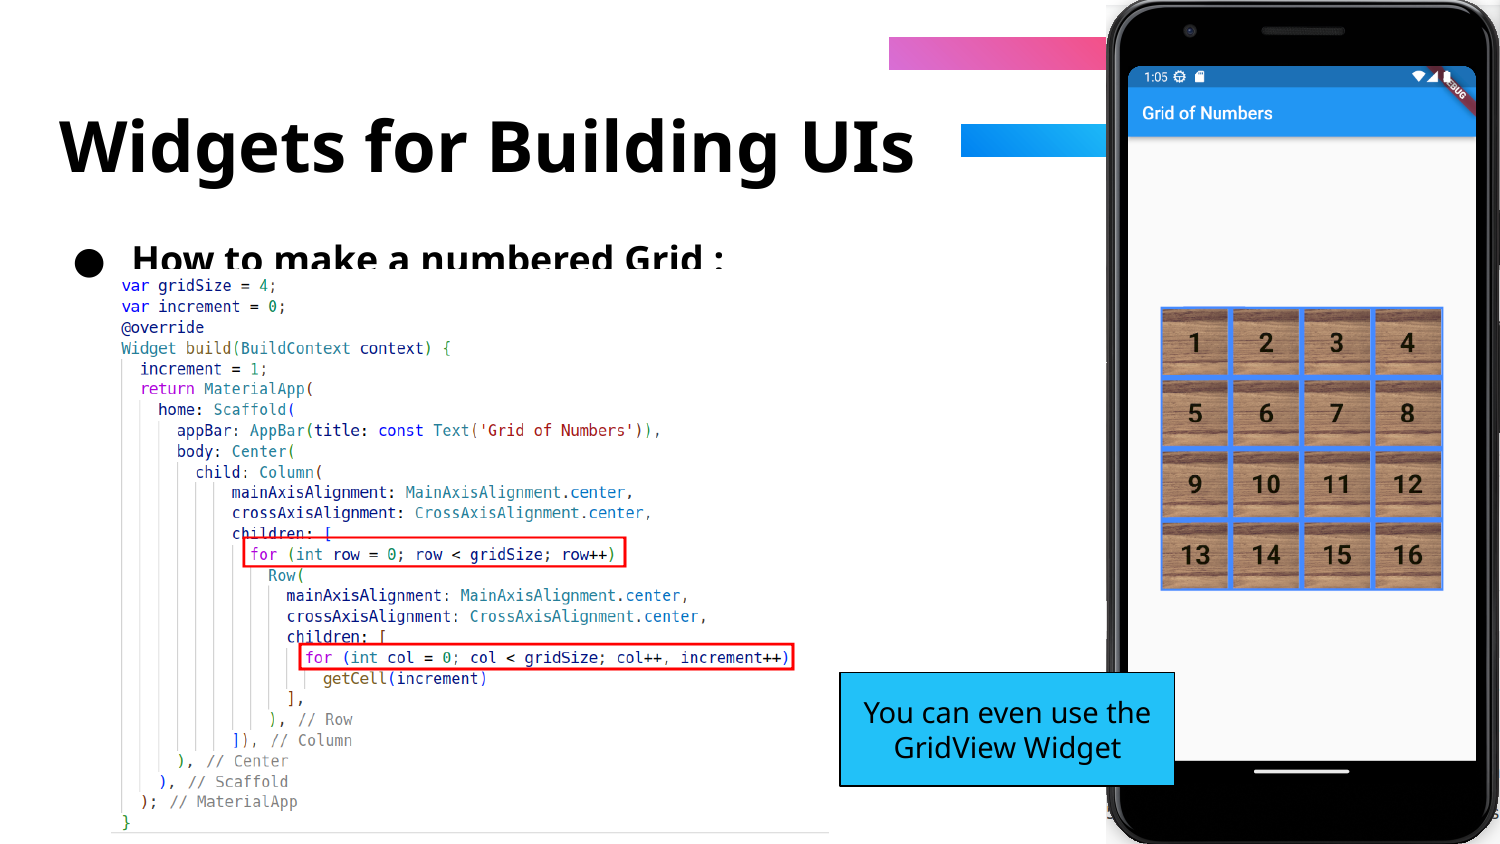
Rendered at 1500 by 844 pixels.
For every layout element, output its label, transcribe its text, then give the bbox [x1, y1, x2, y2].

picture [111, 269, 829, 834]
title Widgets for Building UIs [17, 37, 959, 251]
picture [1105, 0, 1500, 844]
text_box You can even use the GridView Widget [840, 672, 1100, 787]
subtitle How to make a numbered Grid : [41, 198, 1100, 284]
